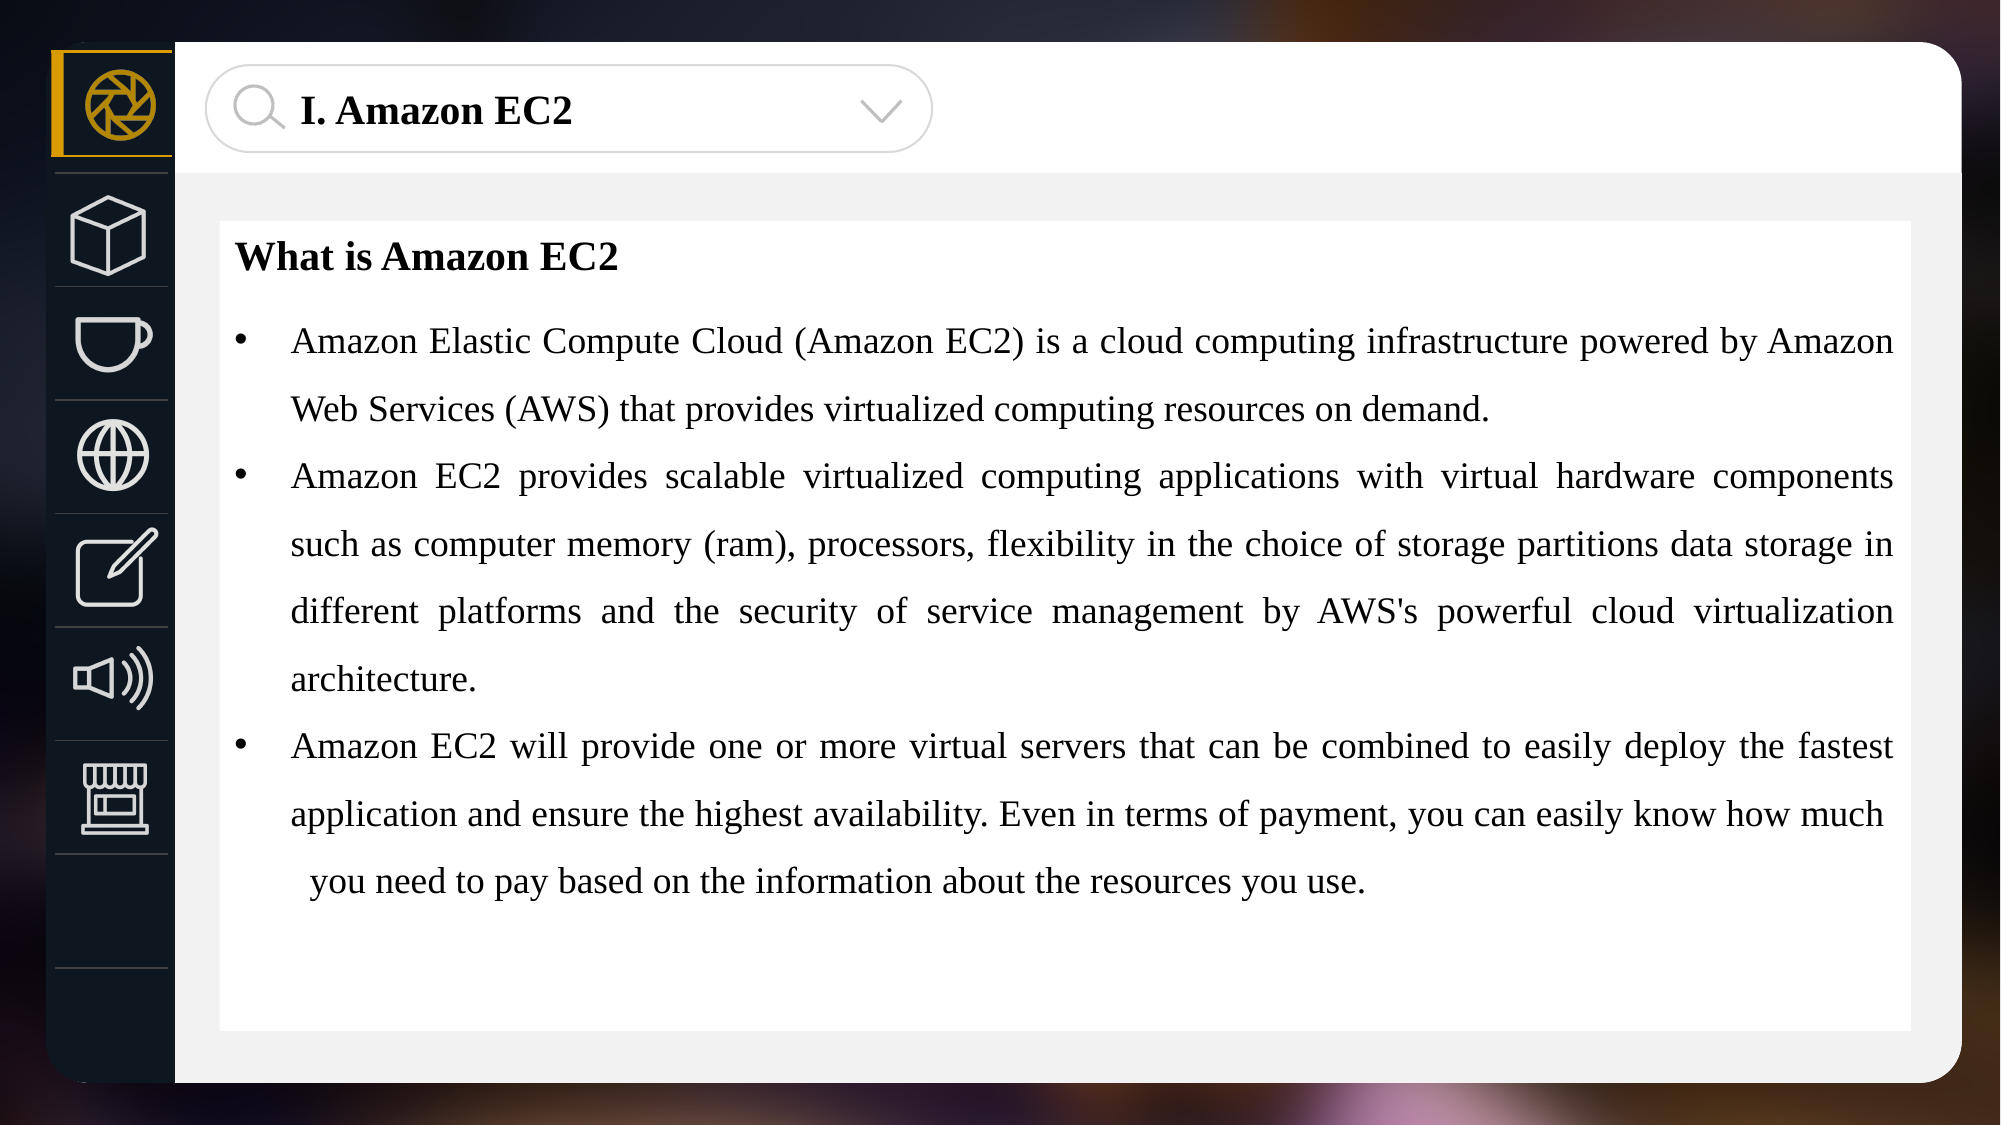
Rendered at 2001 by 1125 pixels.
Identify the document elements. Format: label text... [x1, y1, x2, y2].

text_box AWS [219, 220, 1912, 1032]
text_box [51, 40, 185, 170]
text_box Amazon Elastic Compute Cloud (Amazon EC2) is a cloud computing infrastructure powered by Amazon Web Services (AWS) that provides virtualized computing resources on demand. Amazon EC2 provides scalable virtualized computing applications with virtual hardware components such as computer memory (ram), processors, flexibility in the choice of storage partitions data storage in different platforms and the security of service management by AWS's powerful cloud virtualization architecture. Amazon EC2 will provide one or more virtual servers that can be combined to easily deploy the fastest application and ensure the highest availability. Even in terms of payment, you can easily know how much you need to pay based on the information about the resources you use. [219, 286, 1911, 909]
text_box What is Amazon EC2 [219, 220, 823, 286]
picture [0, 0, 2001, 1125]
text_box I. Amazon EC2 [285, 75, 888, 141]
